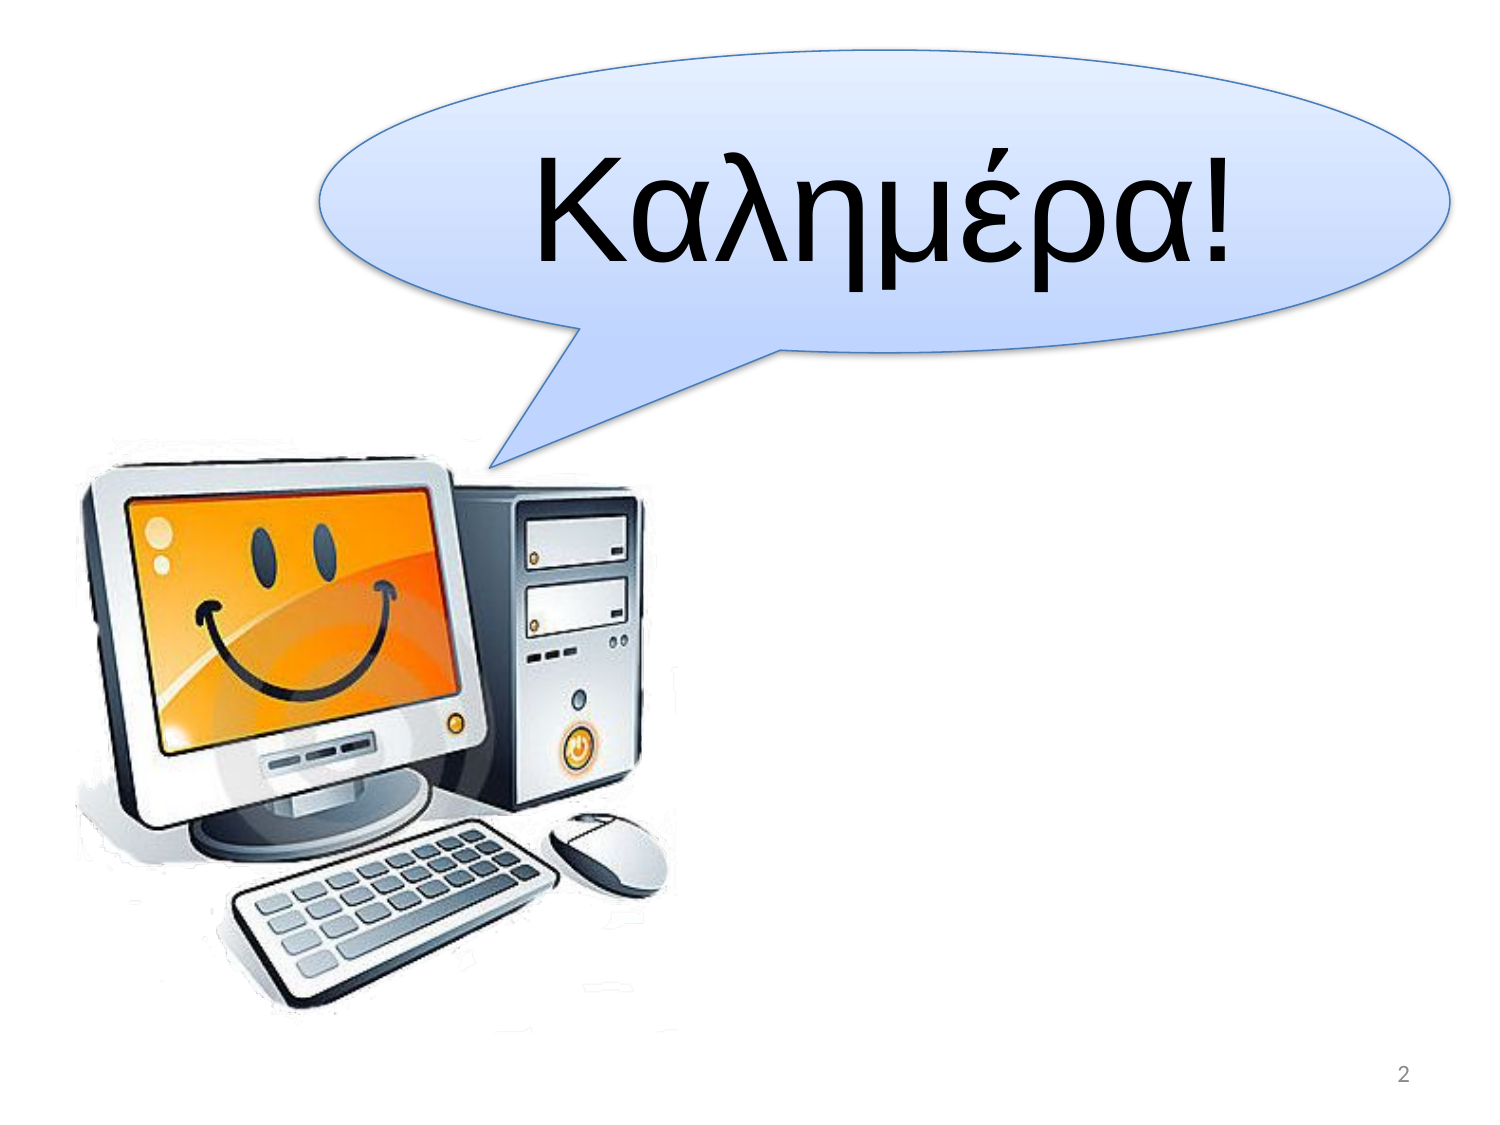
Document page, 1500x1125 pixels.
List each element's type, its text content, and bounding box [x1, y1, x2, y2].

text_box Καλημέρα! [318, 49, 1451, 437]
slide_number 2 [1074, 1042, 1425, 1103]
picture [74, 438, 678, 1035]
